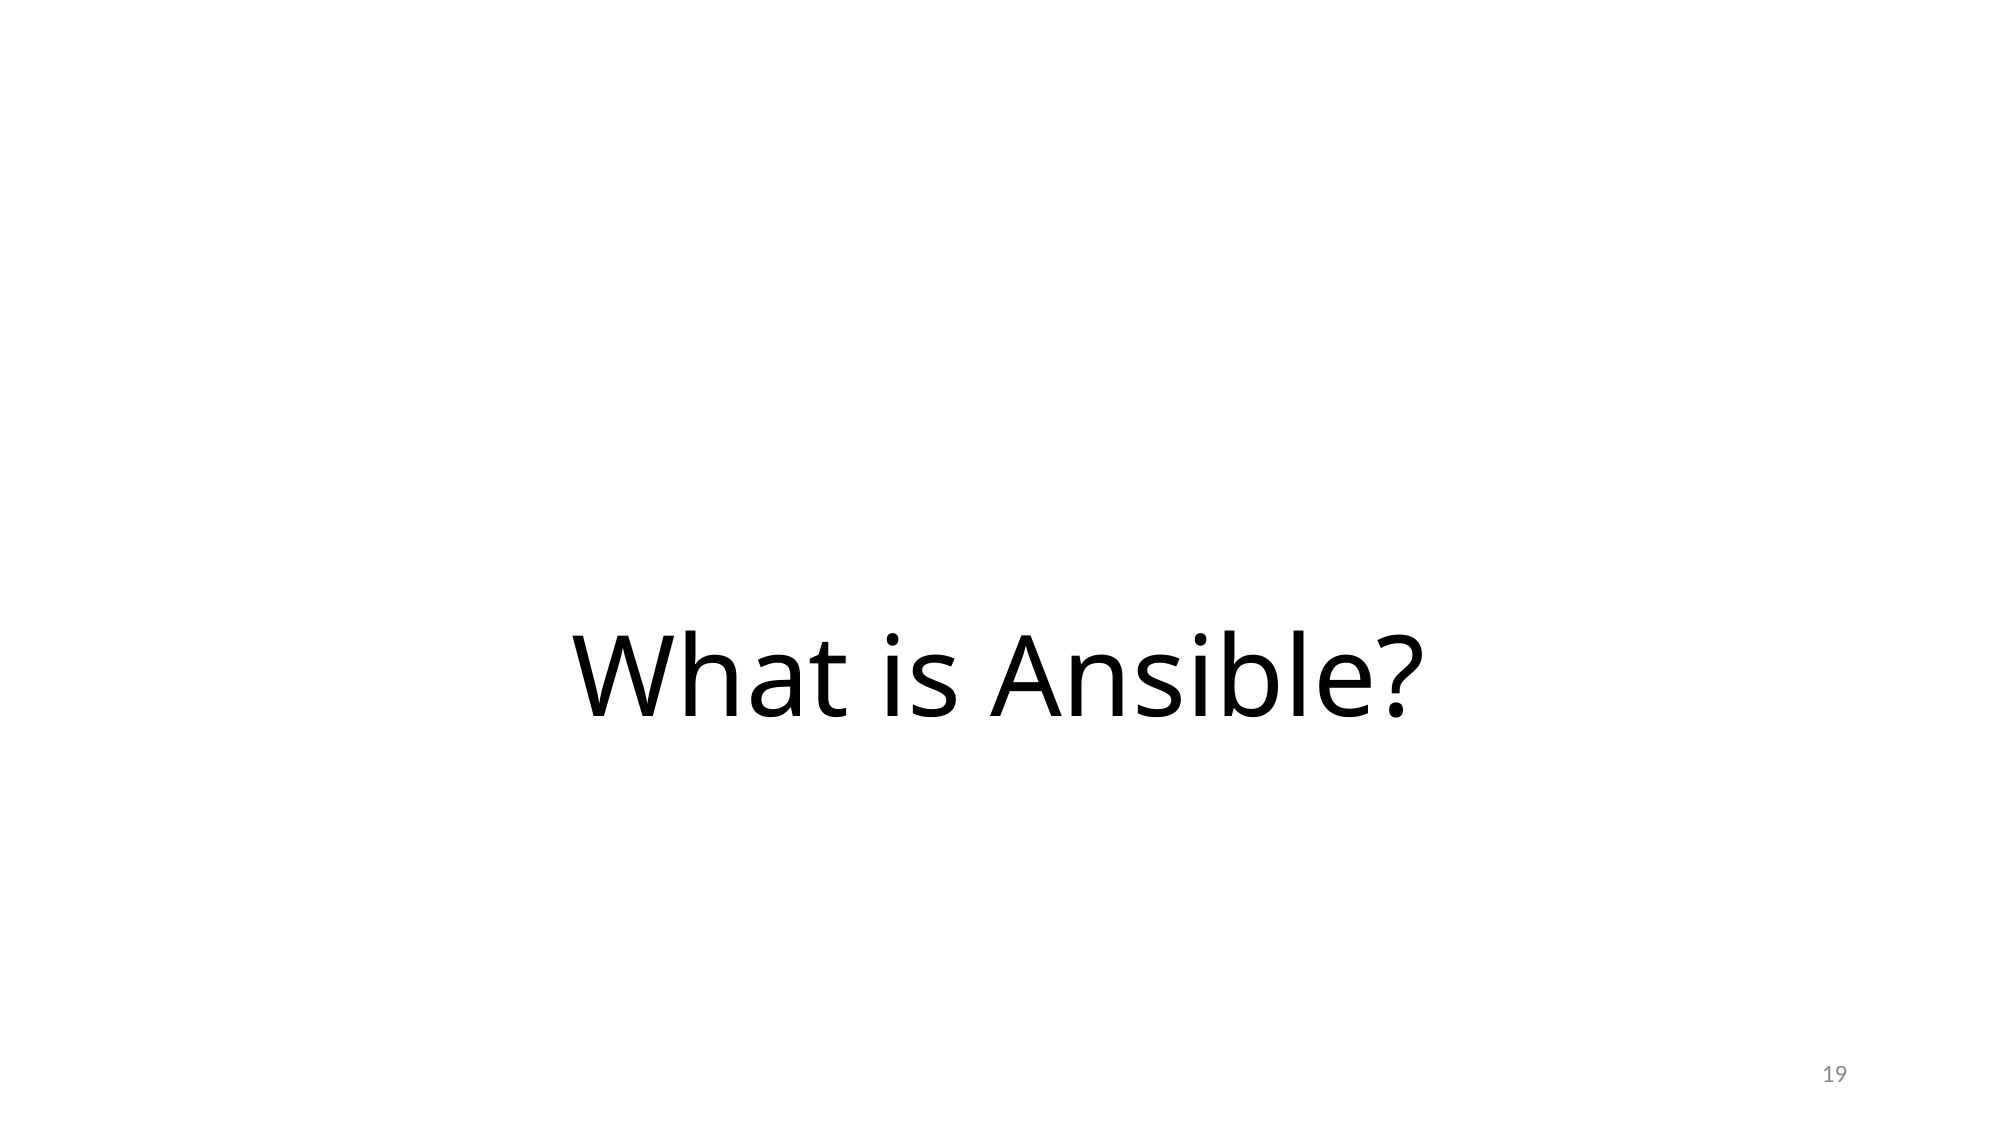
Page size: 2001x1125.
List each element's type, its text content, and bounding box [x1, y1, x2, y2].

slide_number 19 [1412, 1042, 1863, 1103]
title What is Ansible? [136, 280, 1862, 749]
